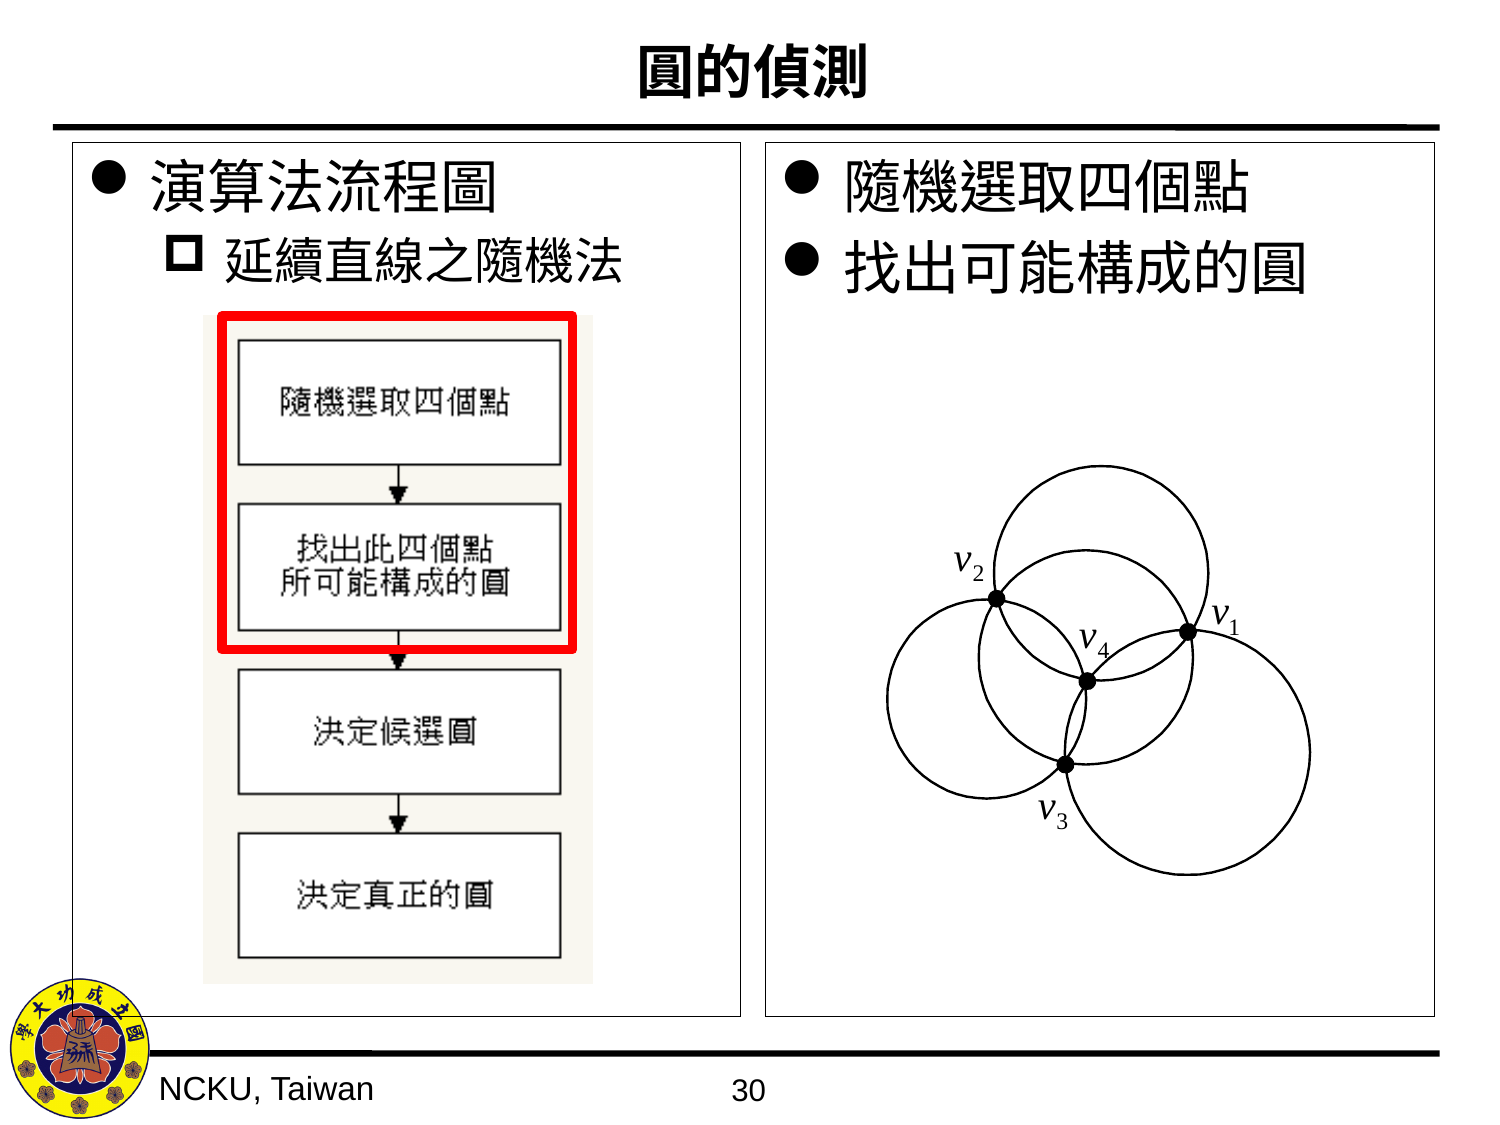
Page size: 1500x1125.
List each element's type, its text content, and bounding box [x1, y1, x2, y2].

list 演算法流程圖 延續直線之隨機法 [72, 142, 741, 1017]
slide_number 30 [614, 1062, 884, 1115]
picture [203, 315, 593, 984]
title 圓的偵測 [70, 24, 1436, 117]
picture [0, 974, 156, 1125]
list 隨機選取四個點 找出可能構成的圓 [765, 142, 1435, 1017]
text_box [819, 398, 1323, 902]
